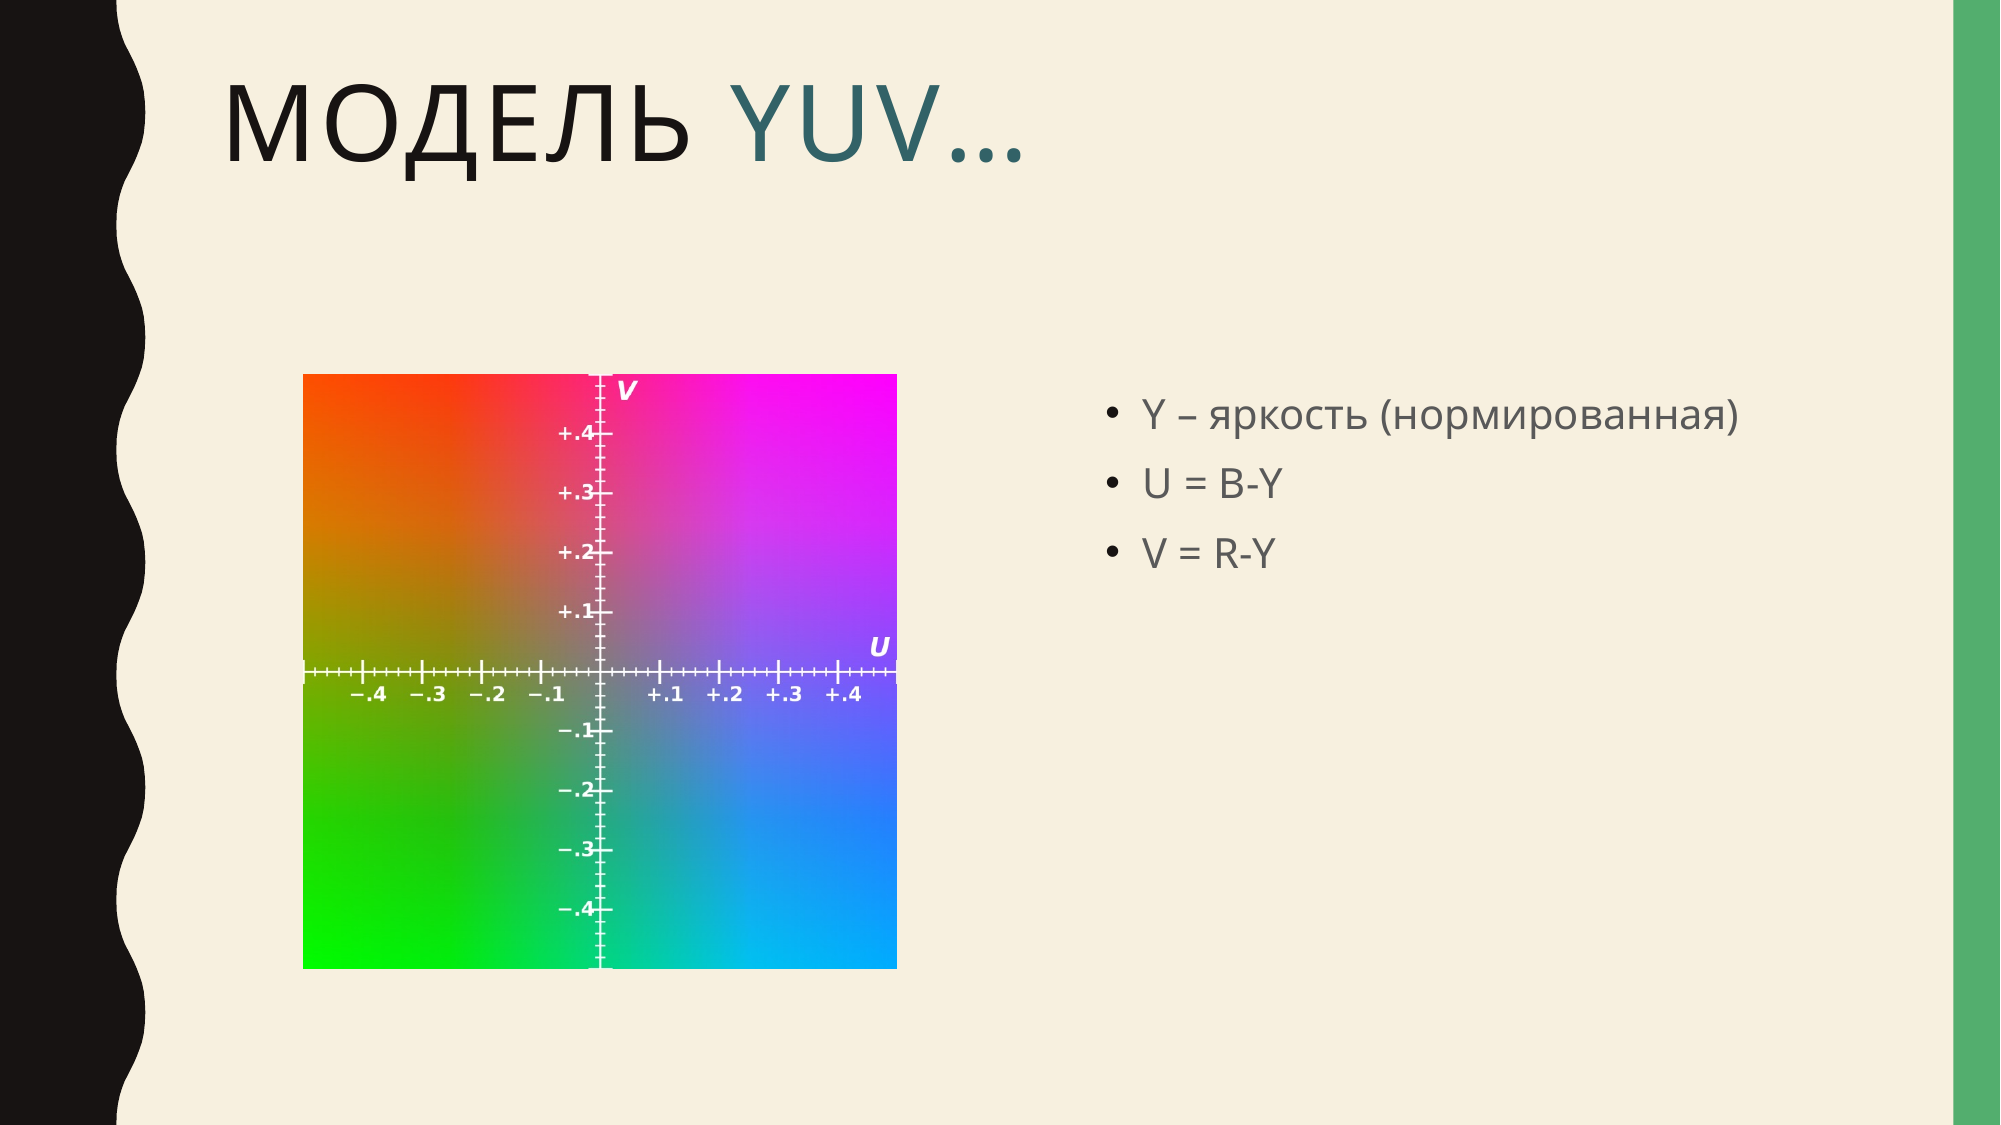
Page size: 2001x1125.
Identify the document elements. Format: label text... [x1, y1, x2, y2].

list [303, 374, 897, 969]
title Модель YUV… [205, 62, 1875, 308]
list Y – яркость (нормированная) U = B-Y V = R-Y [1090, 375, 1878, 969]
